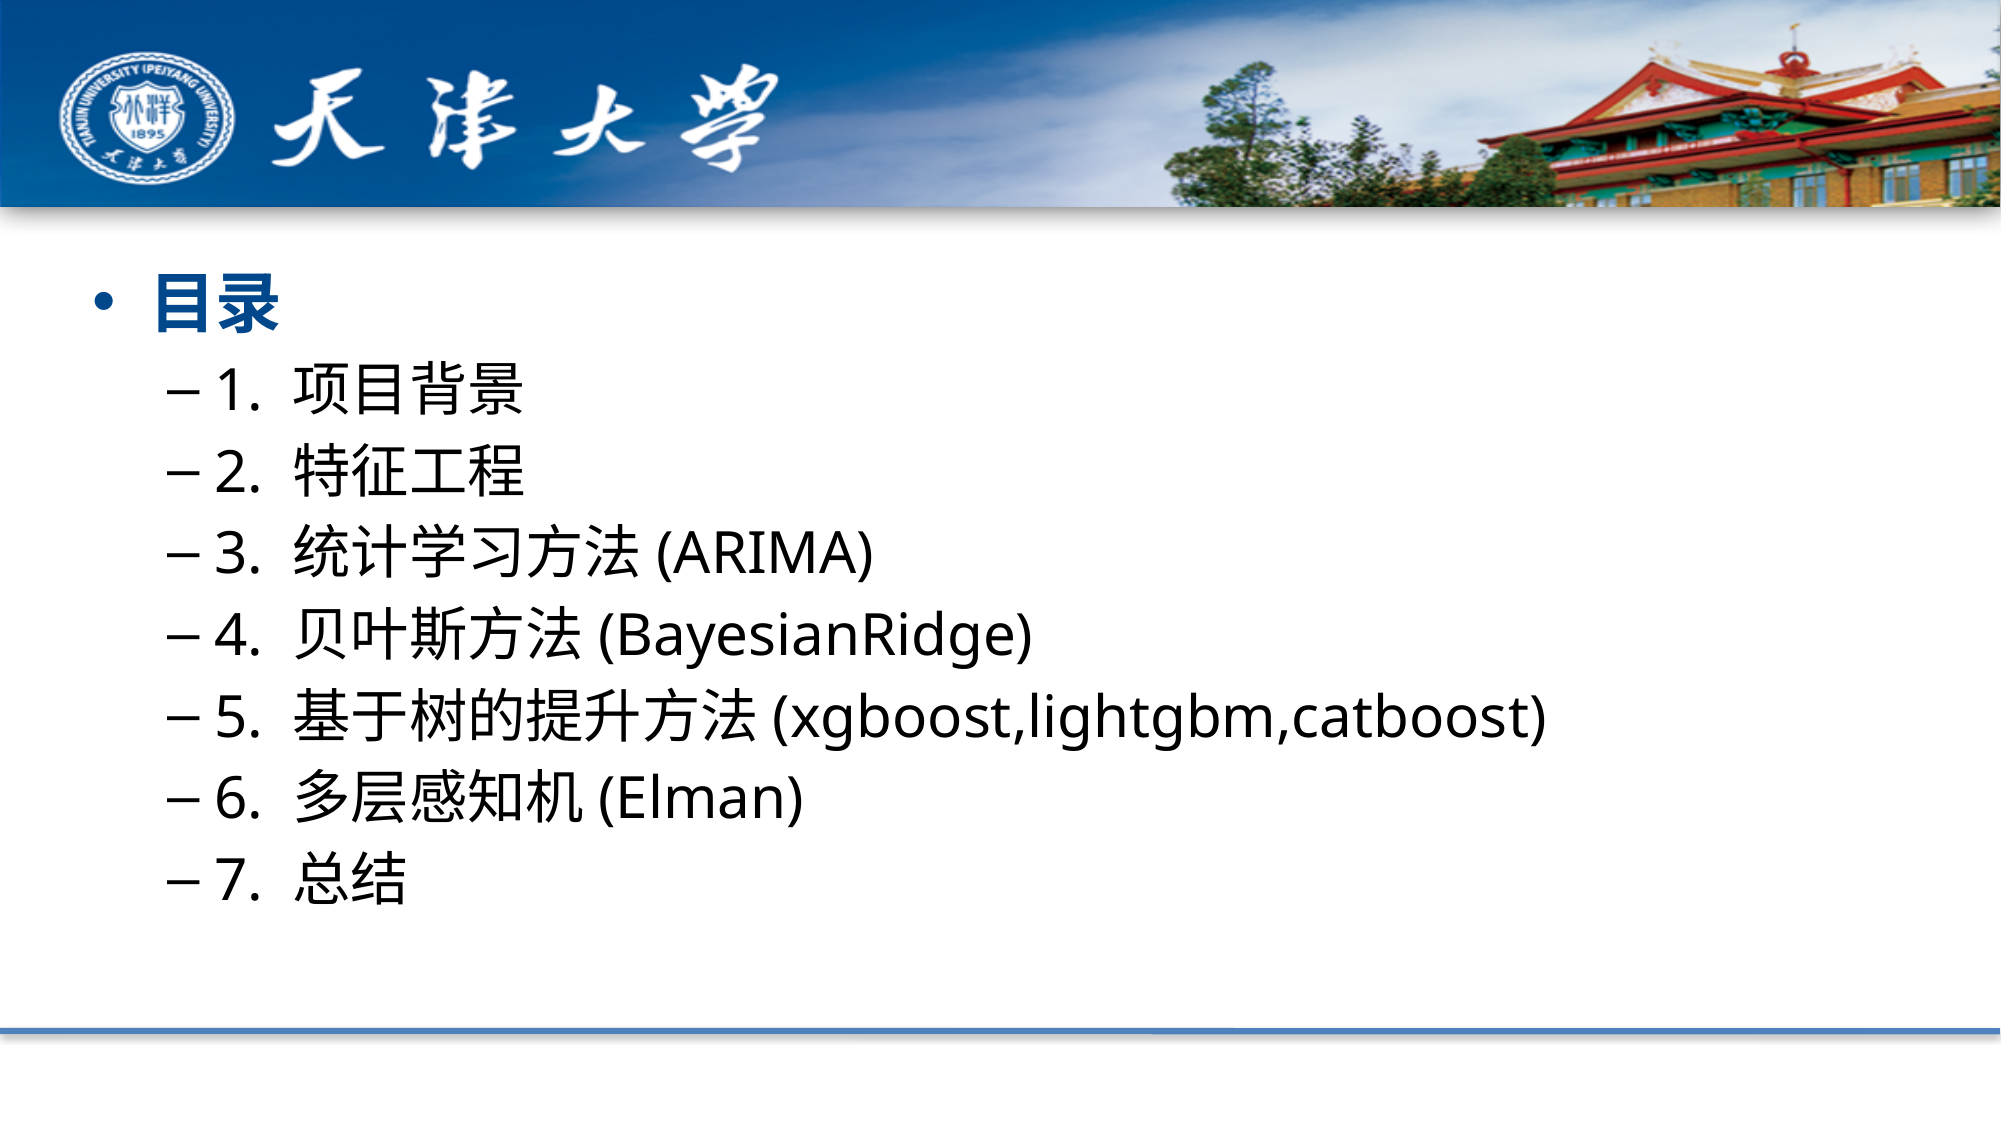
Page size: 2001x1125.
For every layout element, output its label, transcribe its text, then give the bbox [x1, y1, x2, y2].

list 目录 1. 项目背景 2. 特征工程 3. 统计学习方法(ARIMA) 4. 贝叶斯方法(BayesianRidge) 5. 基于树的提升方法(xgboost,lightgbm,catboost) 6. 多层感知机(Elman) 7. 总结 [78, 253, 1842, 970]
picture [0, 0, 2000, 207]
